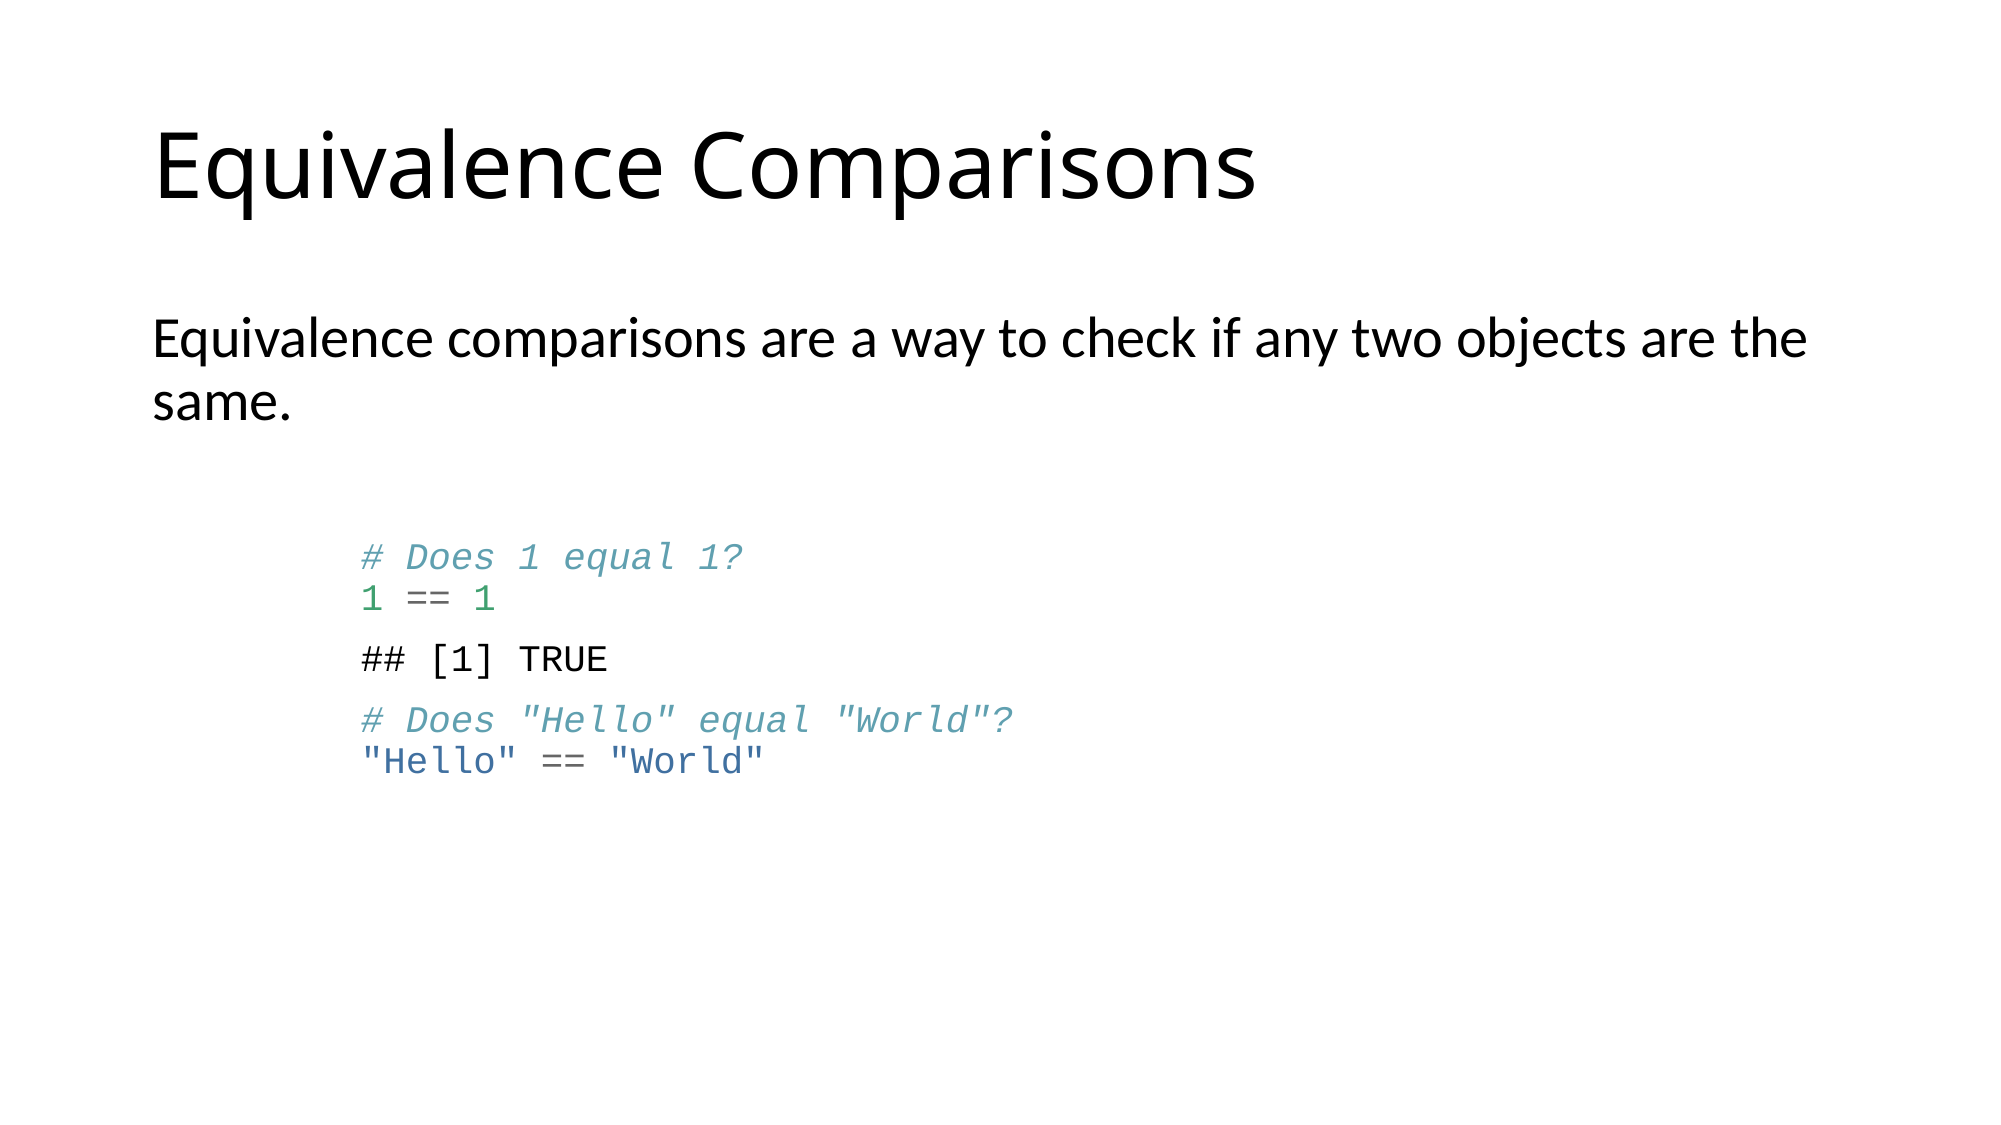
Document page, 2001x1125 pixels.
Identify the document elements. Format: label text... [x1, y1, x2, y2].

list Equivalence comparisons are a way to check if any two objects are the same. # Does 1 equal 1? 1 == 1 ## [1] TRUE # Does "Hello" equal "World"? "Hello" == "World" [137, 299, 1863, 1014]
title Equivalence Comparisons [137, 59, 1863, 278]
